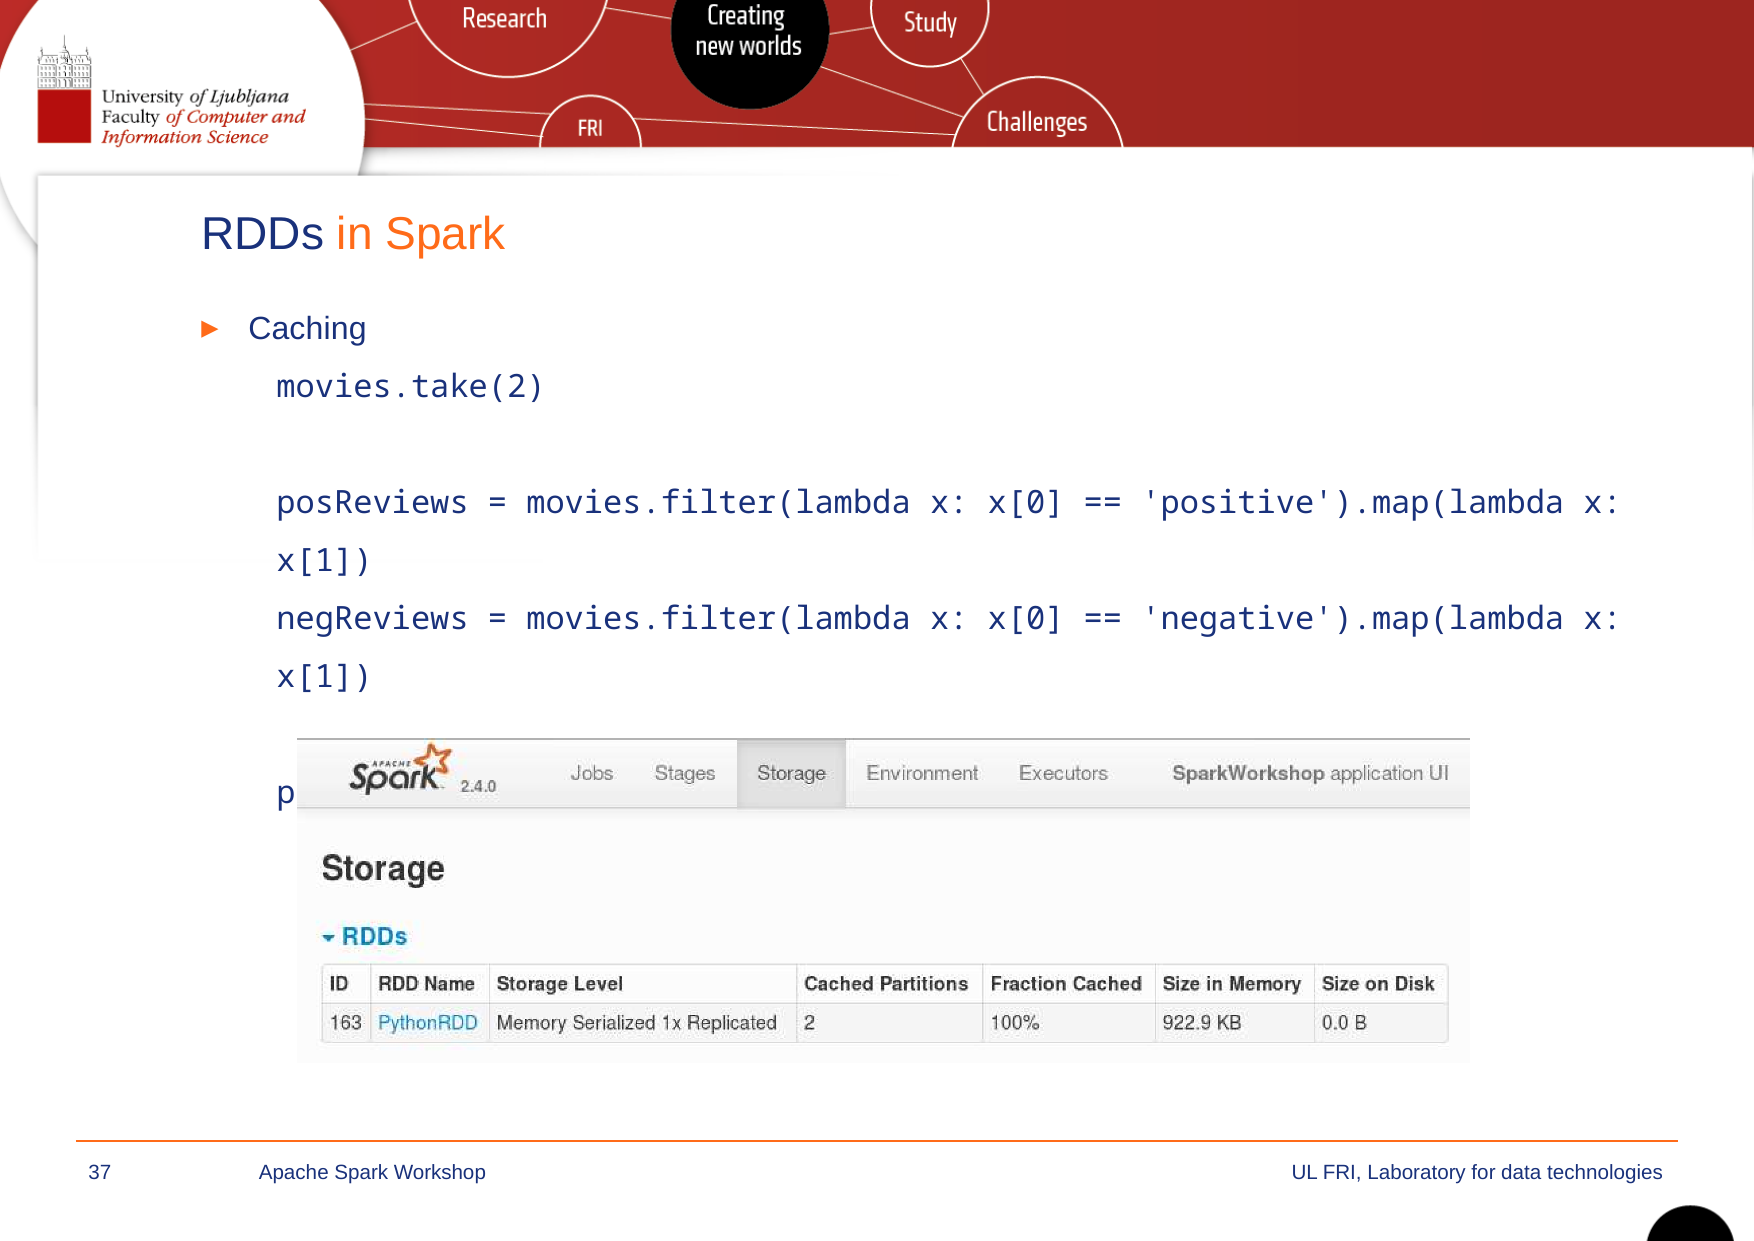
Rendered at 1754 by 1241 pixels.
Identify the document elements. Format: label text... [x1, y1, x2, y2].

picture [0, 0, 1754, 1241]
list Caching movies.take(2) posReviews = movies.filter(lambda x: x[0] == 'positive').map(lambda x: x[1]) negReviews = movies.filter(lambda x: x[0] == 'negative').map(lambda x: x[1]) posReviews.cache().collect() [186, 273, 1728, 1089]
title RDDs in Spark [186, 126, 1582, 273]
